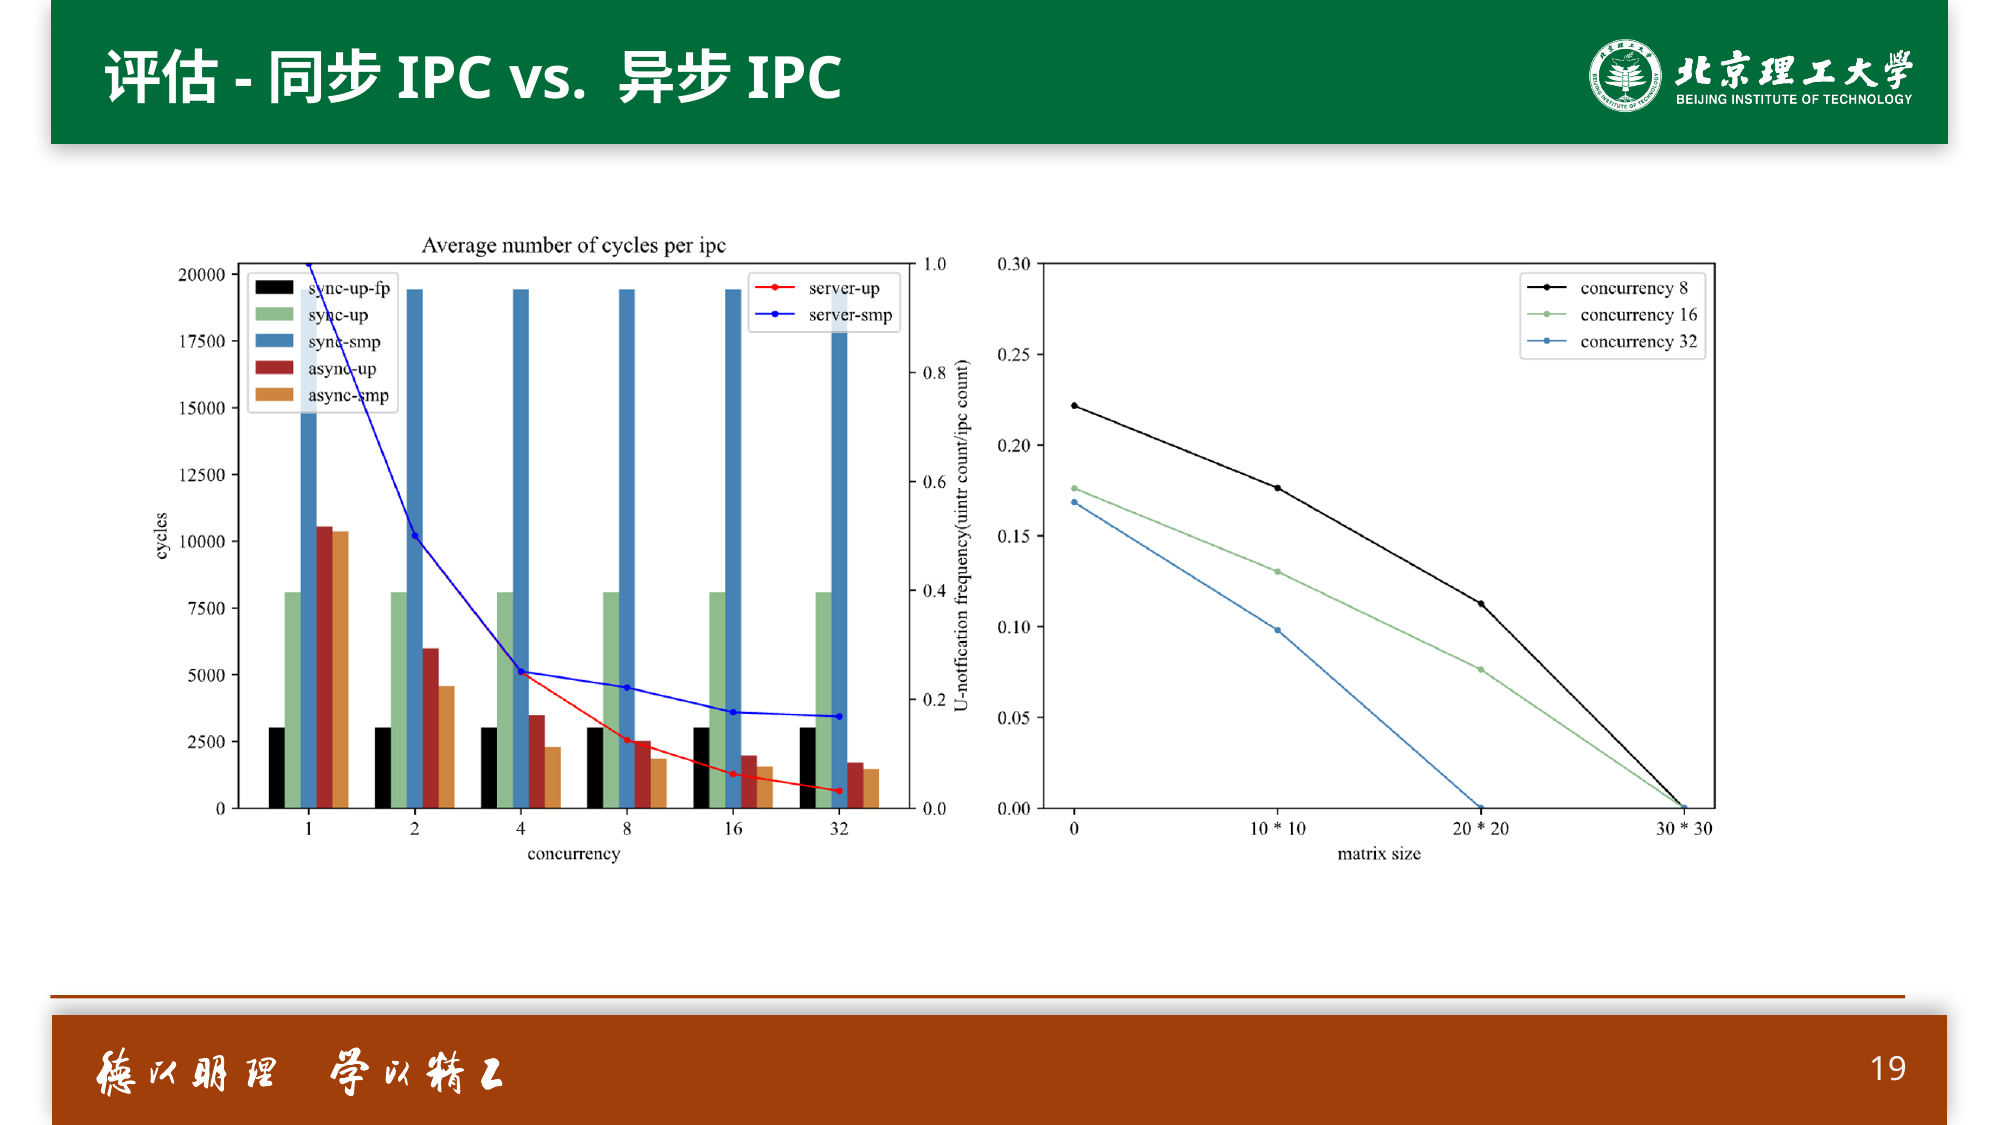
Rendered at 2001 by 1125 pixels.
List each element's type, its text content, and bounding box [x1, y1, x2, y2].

picture [0, 195, 1905, 876]
picture [1568, 21, 1937, 125]
title 评估-同步IPC vs. 异步IPC [88, 40, 1507, 120]
text_box [49, 994, 1906, 999]
